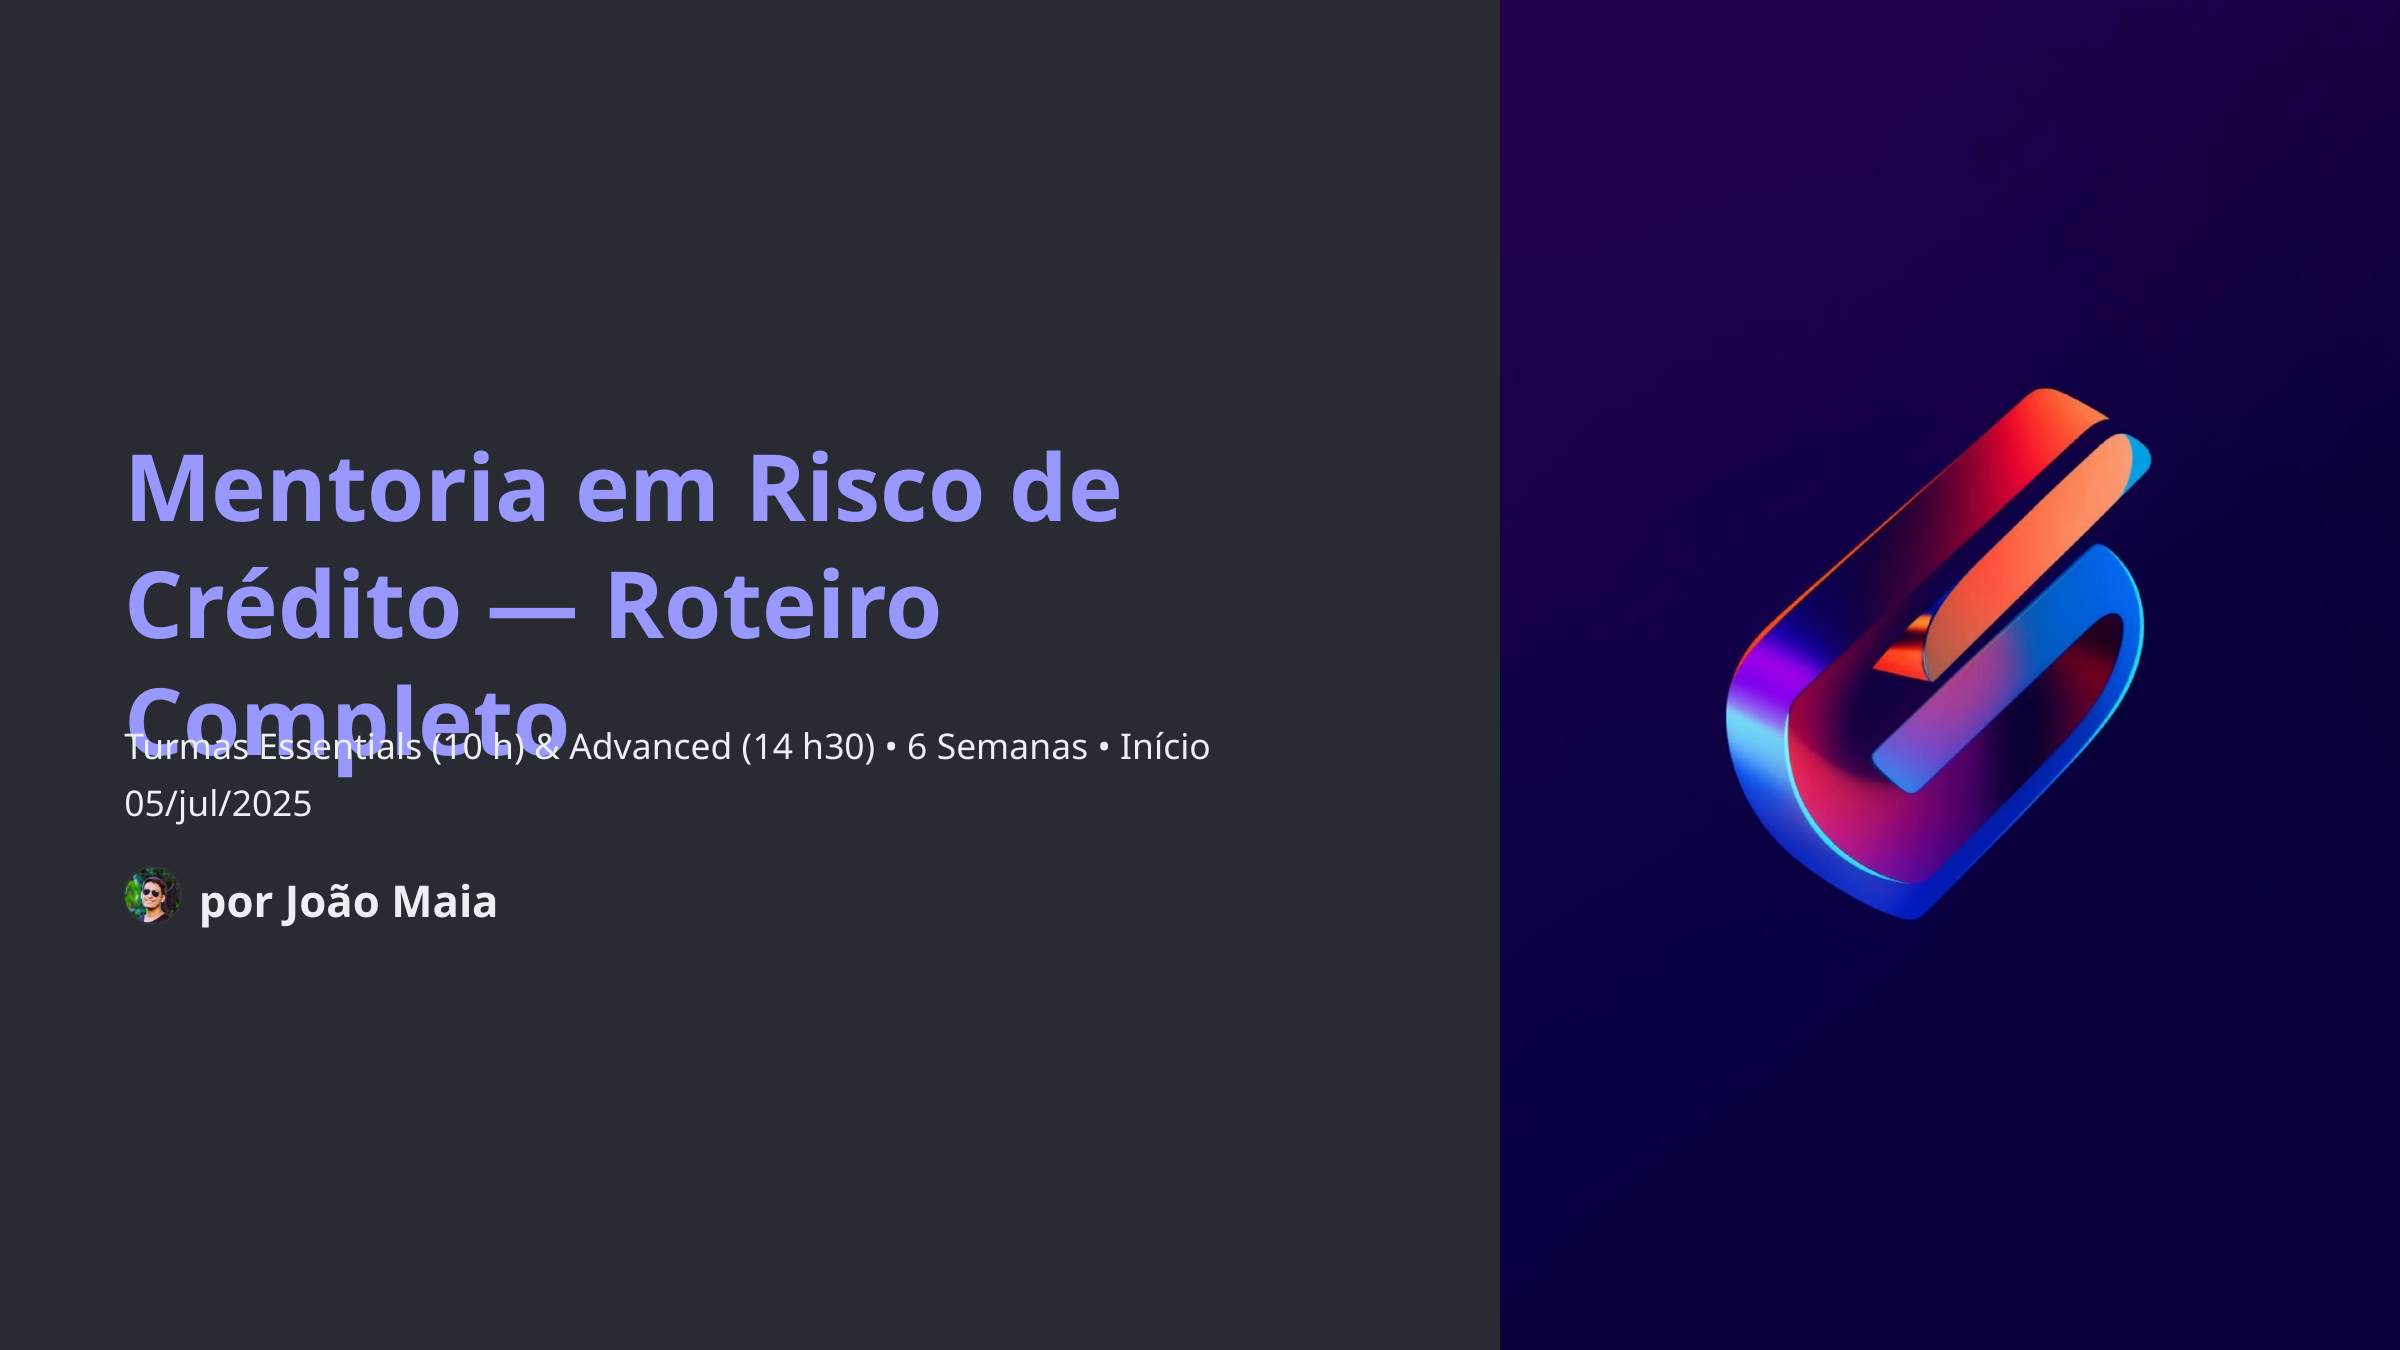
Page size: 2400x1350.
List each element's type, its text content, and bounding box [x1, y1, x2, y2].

picture [1499, 0, 2400, 1350]
text_box Mentoria em Risco de Crédito — Roteiro Completo [124, 423, 1376, 658]
picture [125, 868, 180, 923]
text_box por João Maia [198, 864, 523, 927]
text_box Turmas Essentials (10 h) & Advanced (14 h30) • 6 Semanas • Início 05/jul/2025 [124, 710, 1376, 825]
